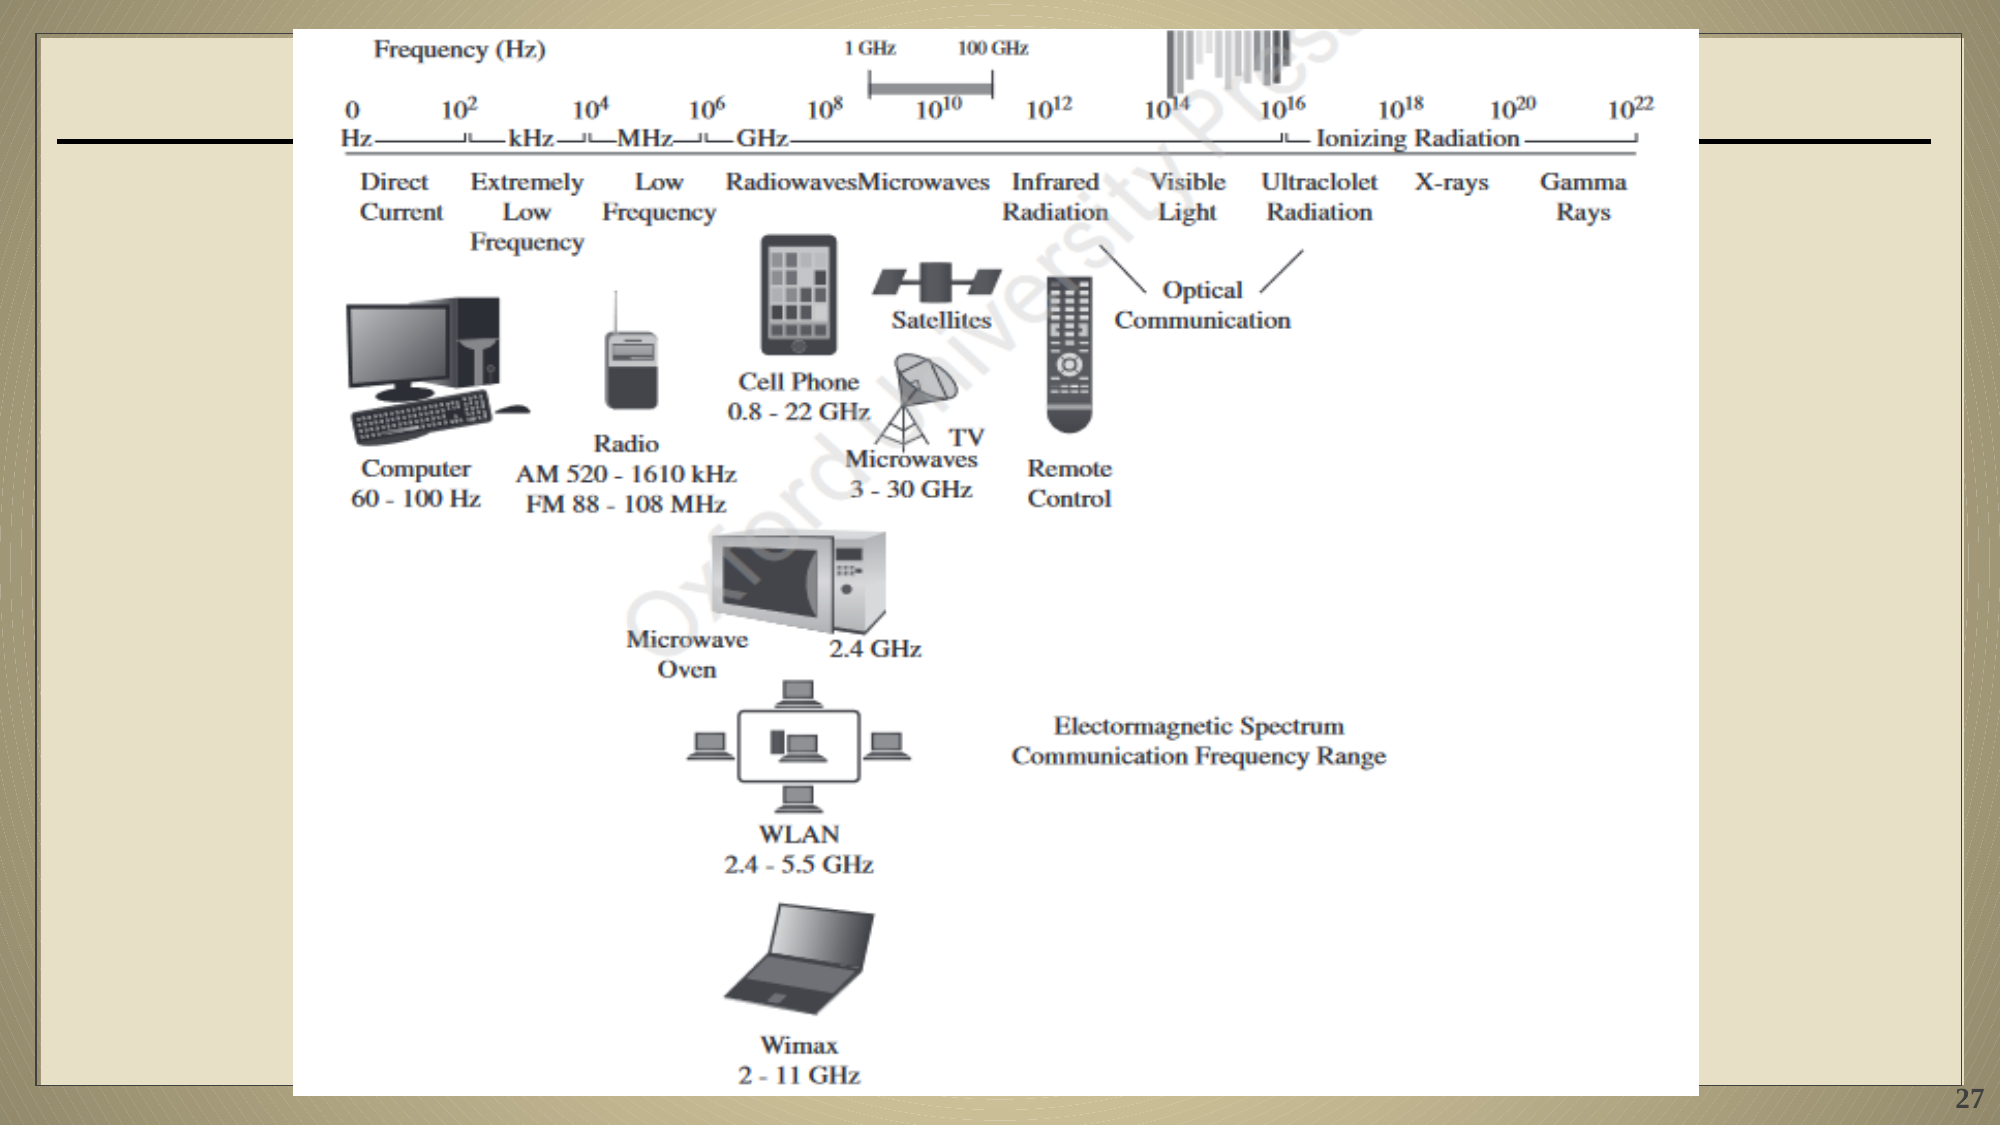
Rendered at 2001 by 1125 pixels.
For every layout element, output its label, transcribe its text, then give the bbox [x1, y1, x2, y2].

slide_number 27 [1760, 1079, 2000, 1122]
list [292, 29, 1699, 1096]
